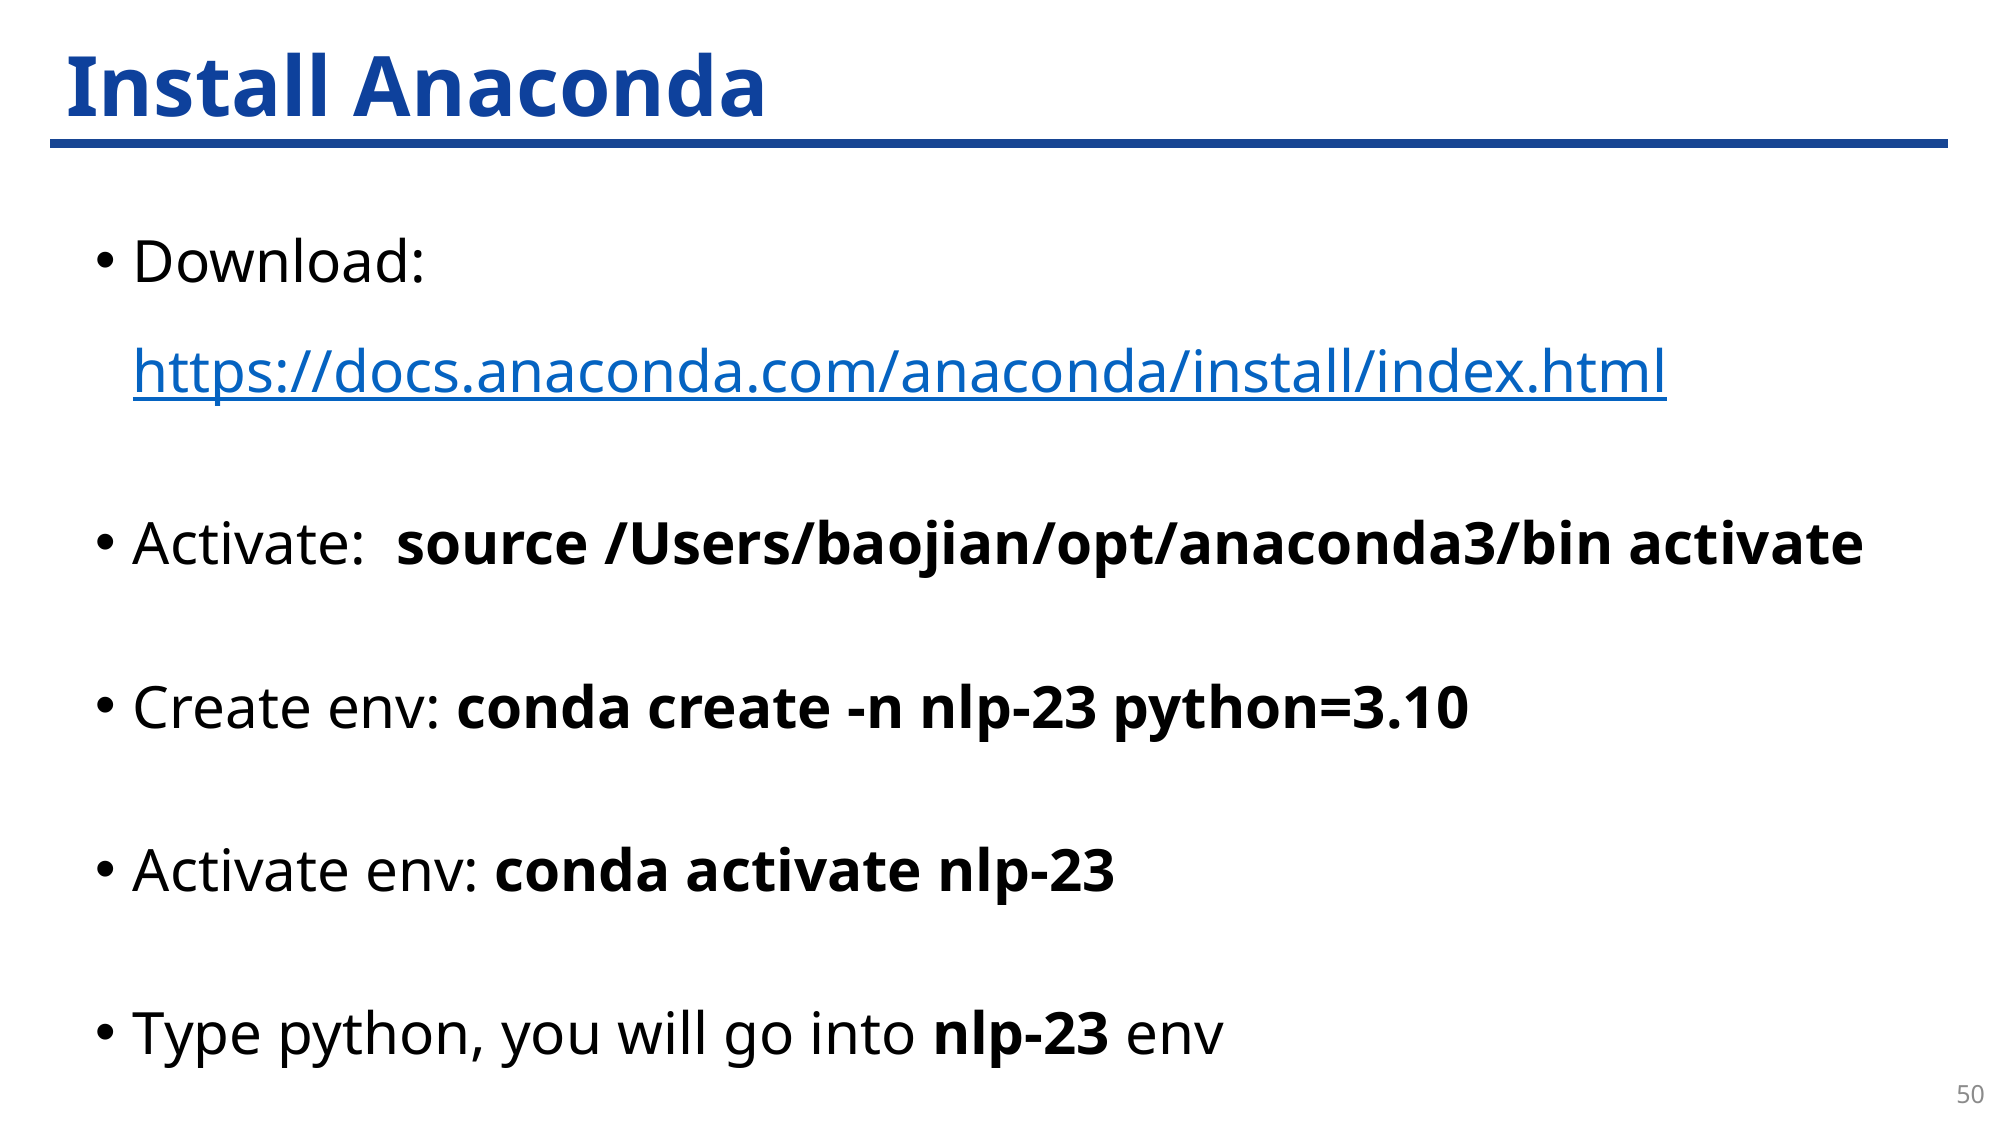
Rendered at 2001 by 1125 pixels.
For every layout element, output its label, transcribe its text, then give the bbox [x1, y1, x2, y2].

title Install Anaconda [51, 39, 1947, 140]
list Download: https://docs.anaconda.com/anaconda/install/index.html Activate: source /Users/baojian/opt/anaconda3/bin activate Create env: conda create -n nlp-23 python=3.10 Activate env: conda activate nlp-23 Type python, you will go into nlp-23 env [80, 181, 1947, 997]
slide_number 50 [1899, 1065, 2000, 1125]
